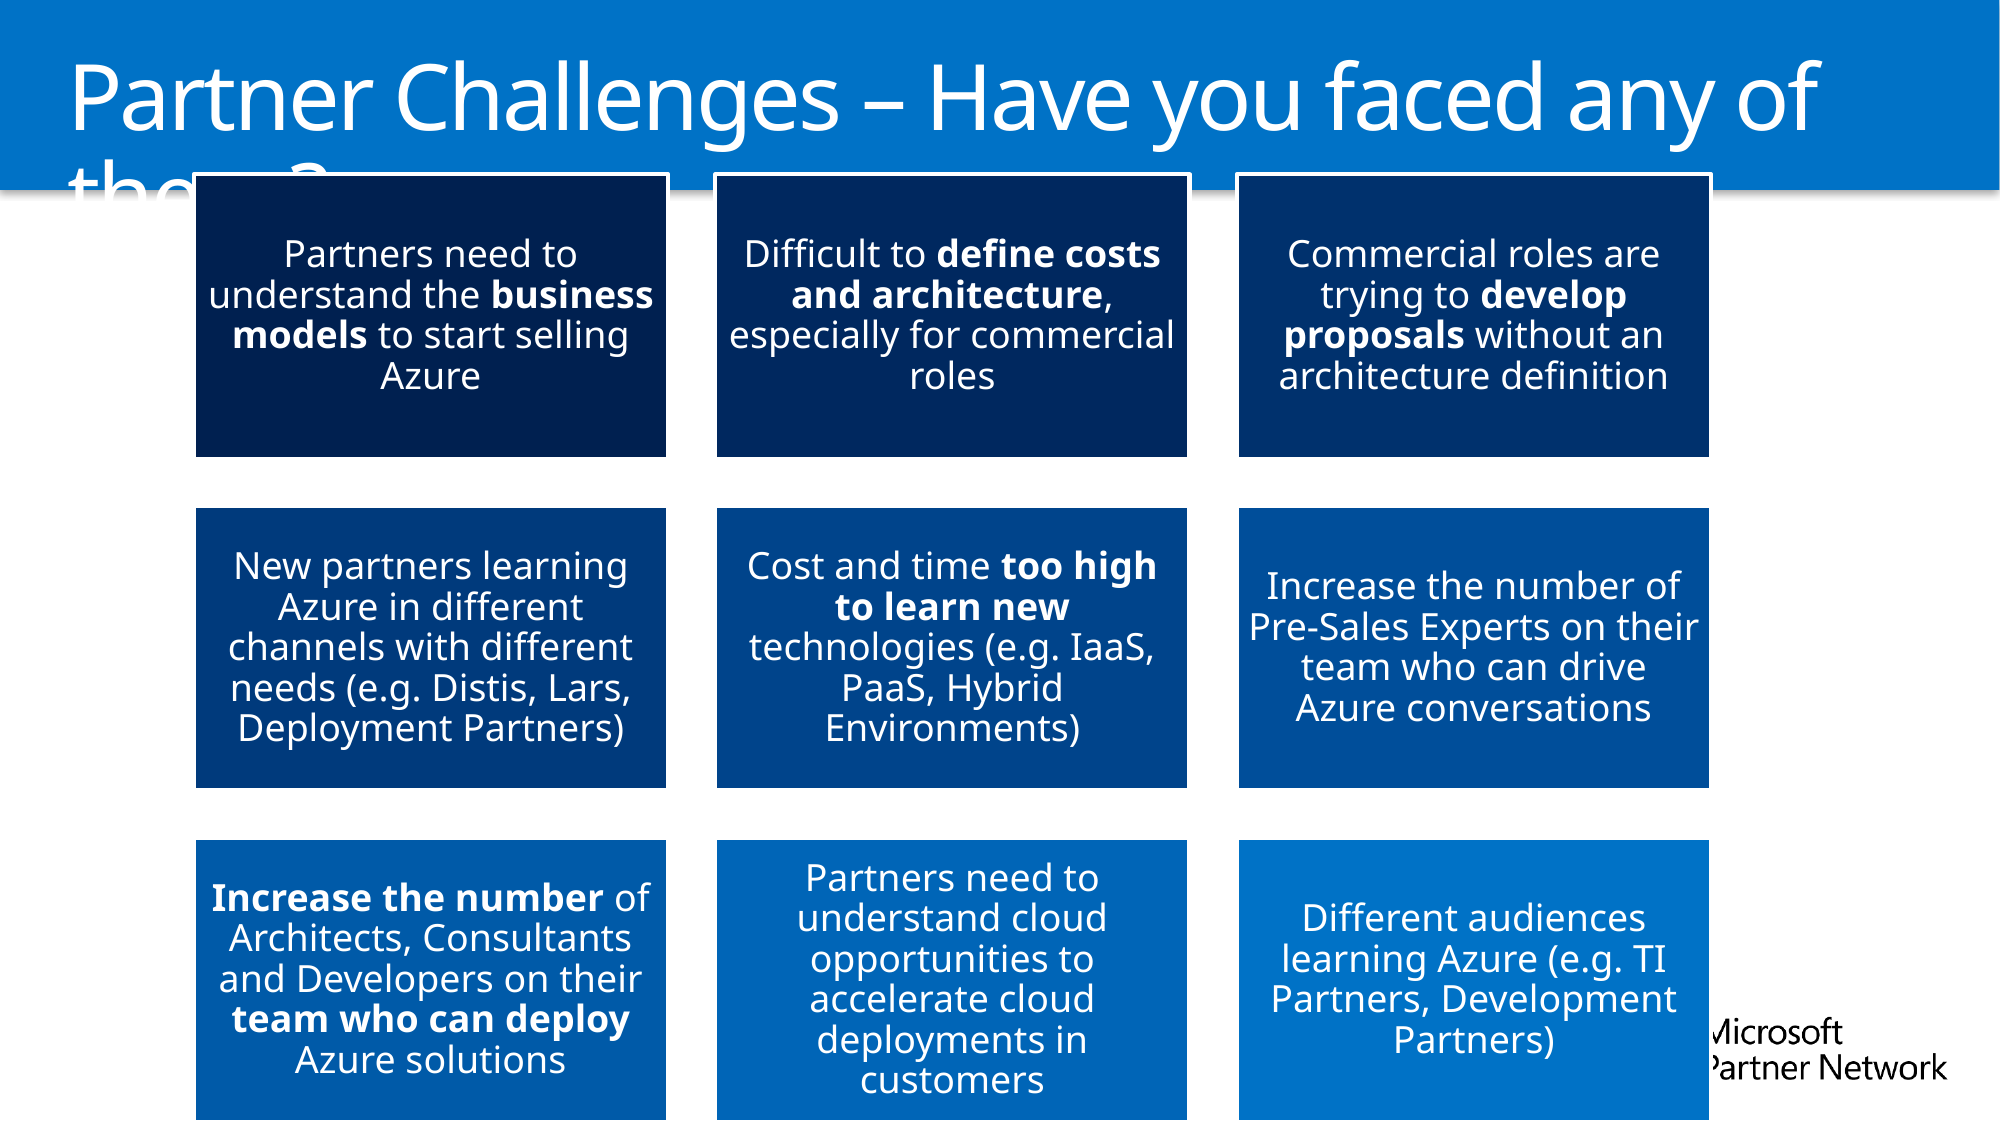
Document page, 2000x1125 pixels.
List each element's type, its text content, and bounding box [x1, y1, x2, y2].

picture [1855, 997, 1963, 1088]
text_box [49, 173, 1855, 1124]
title Partner Challenges – Have you faced any of these? [67, 51, 2000, 152]
